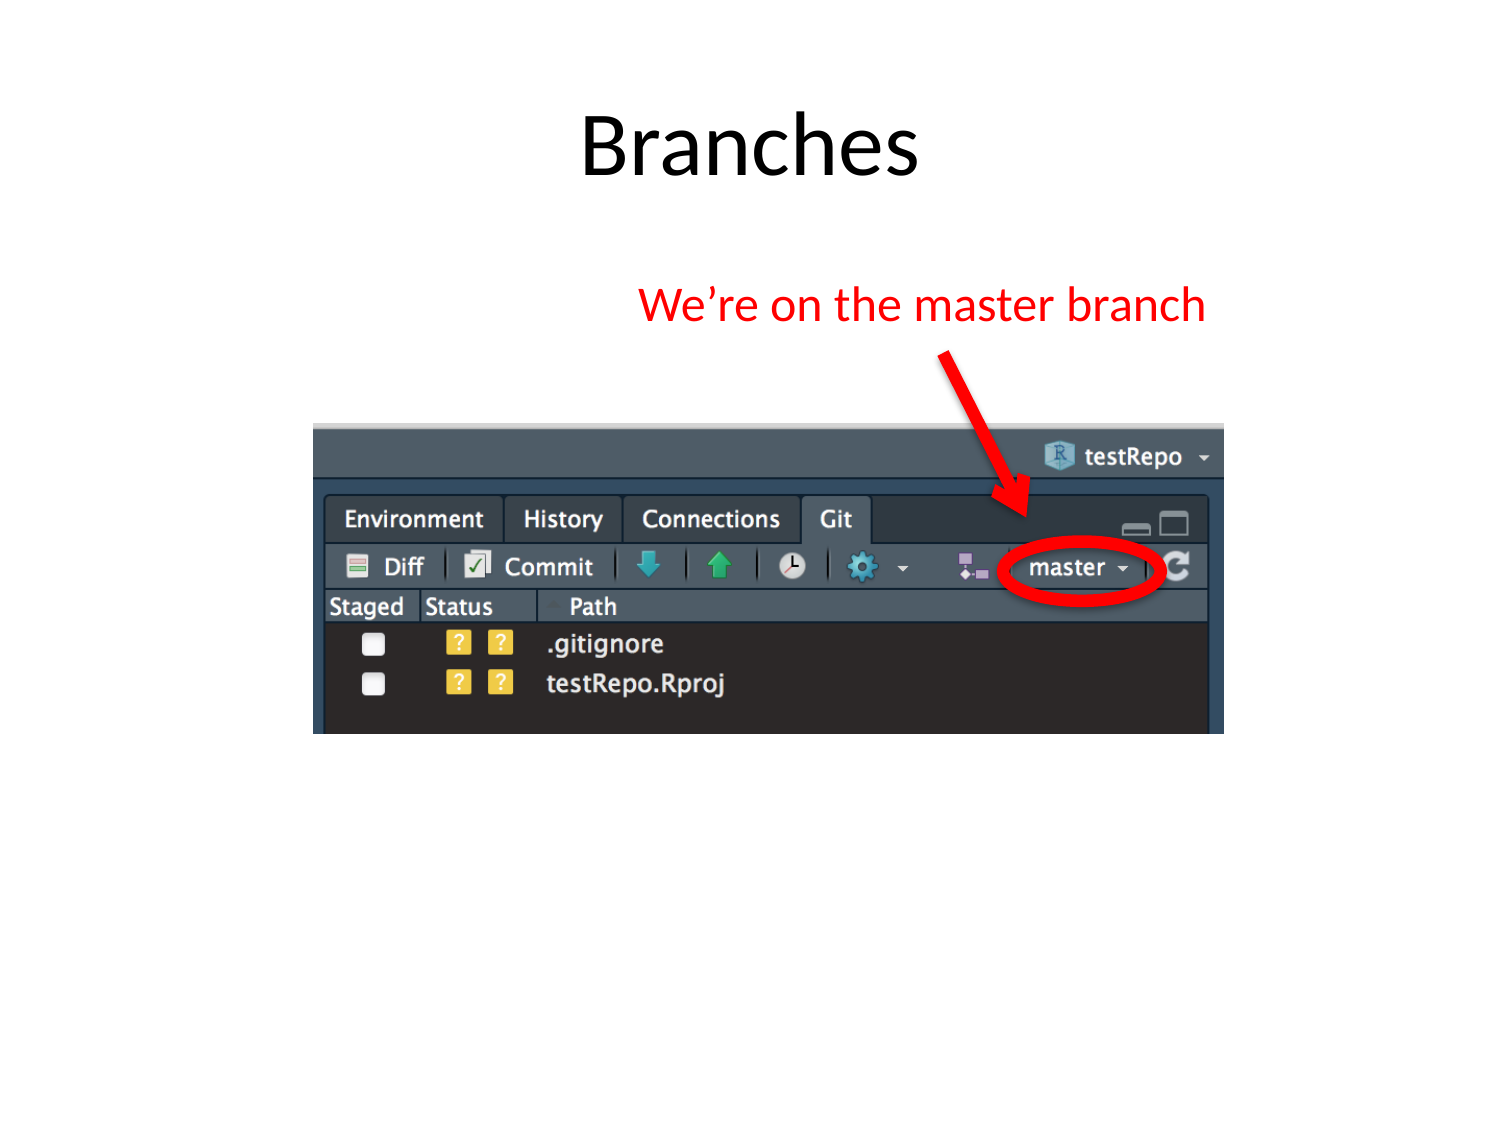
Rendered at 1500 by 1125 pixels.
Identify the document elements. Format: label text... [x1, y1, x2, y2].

picture [313, 422, 1225, 734]
text_box We’re on the master branch [623, 263, 1263, 339]
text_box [942, 352, 1027, 518]
title Branches [75, 45, 1425, 233]
